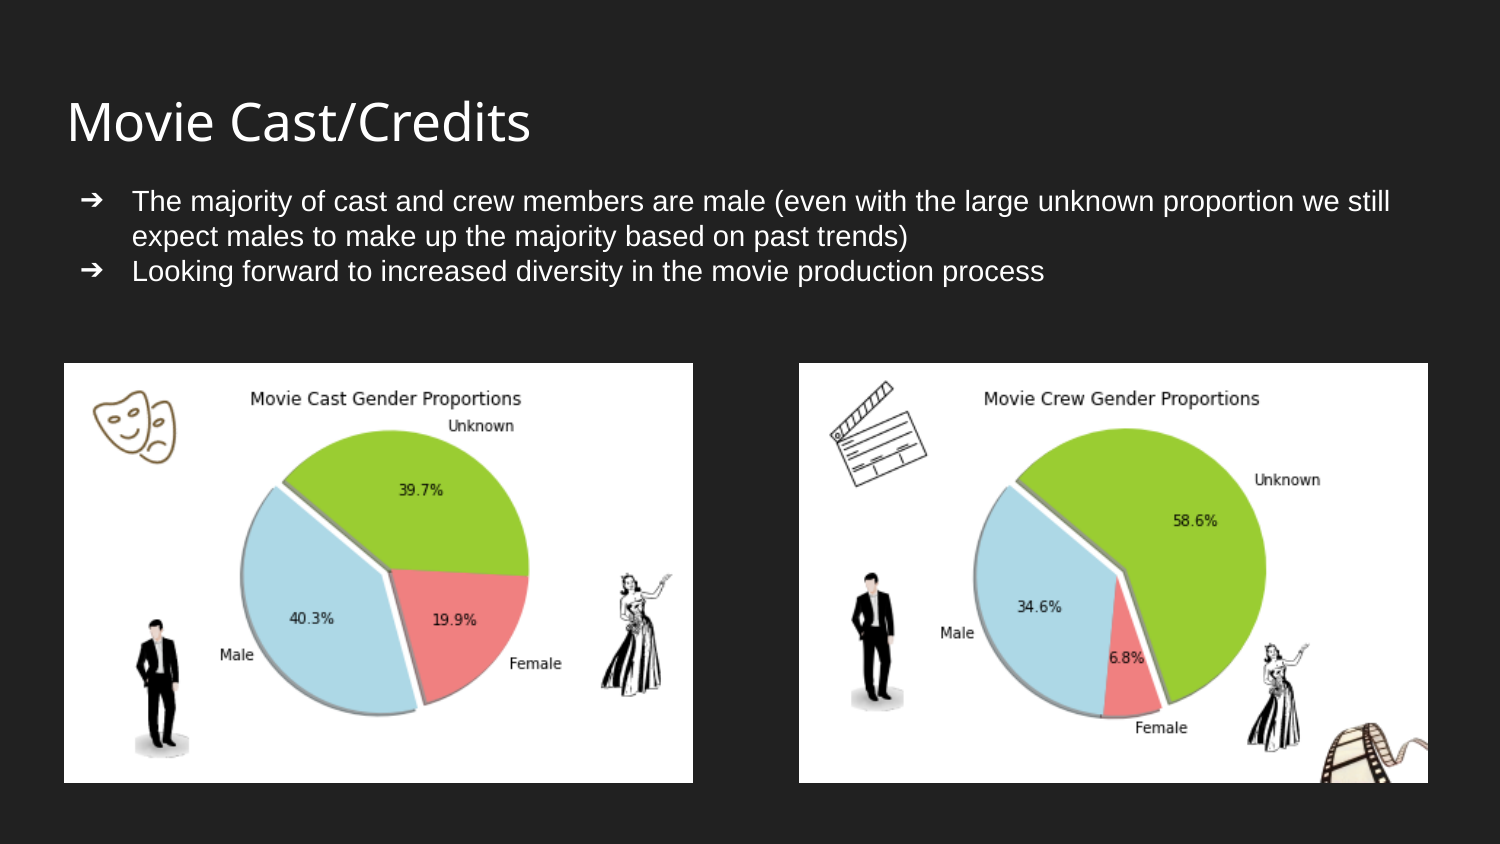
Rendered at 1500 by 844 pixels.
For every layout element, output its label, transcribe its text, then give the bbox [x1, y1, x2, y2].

title Movie Cast/Credits [51, 72, 1449, 166]
picture [64, 363, 693, 783]
picture [799, 363, 1428, 783]
text_box The majority of cast and crew members are male (even with the large unknown proportion we still expect males to make up the majority based on past trends) Looking forward to increased diversity in the movie production process [41, 166, 1459, 302]
